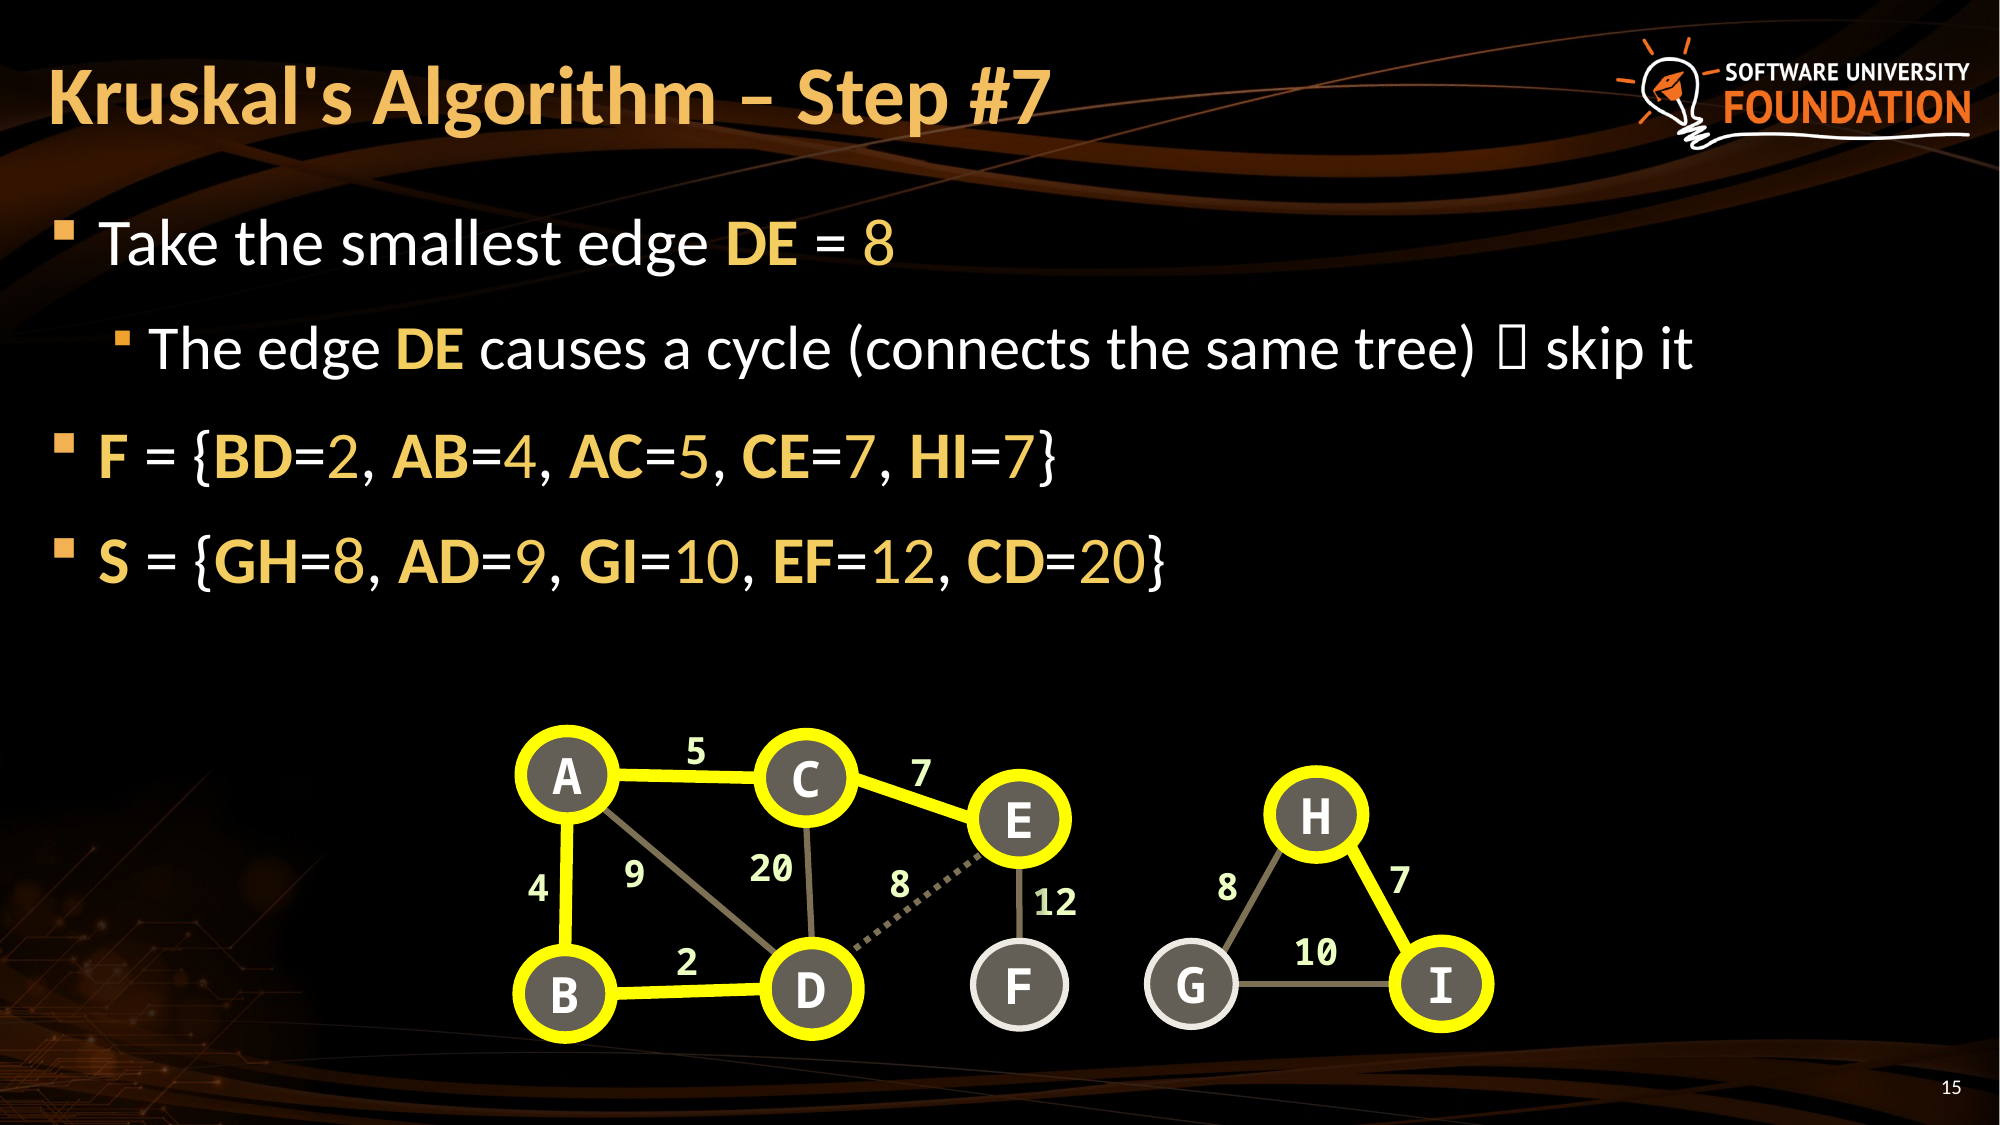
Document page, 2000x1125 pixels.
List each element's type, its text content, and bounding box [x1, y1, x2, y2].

picture [0, 0, 2000, 1125]
list Take the smallest edge DE = 8 The edge DE causes a cycle (connects the same tree)  skip it F = {BD=2, AB=4, AC=5, CE=7, HI=7} S = {GH=8, AD=9, GI=10, EF=12, CD=20} [31, 188, 1968, 1103]
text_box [512, 719, 1489, 1038]
title Kruskal's Algorithm – Step #7 [30, 6, 1602, 189]
